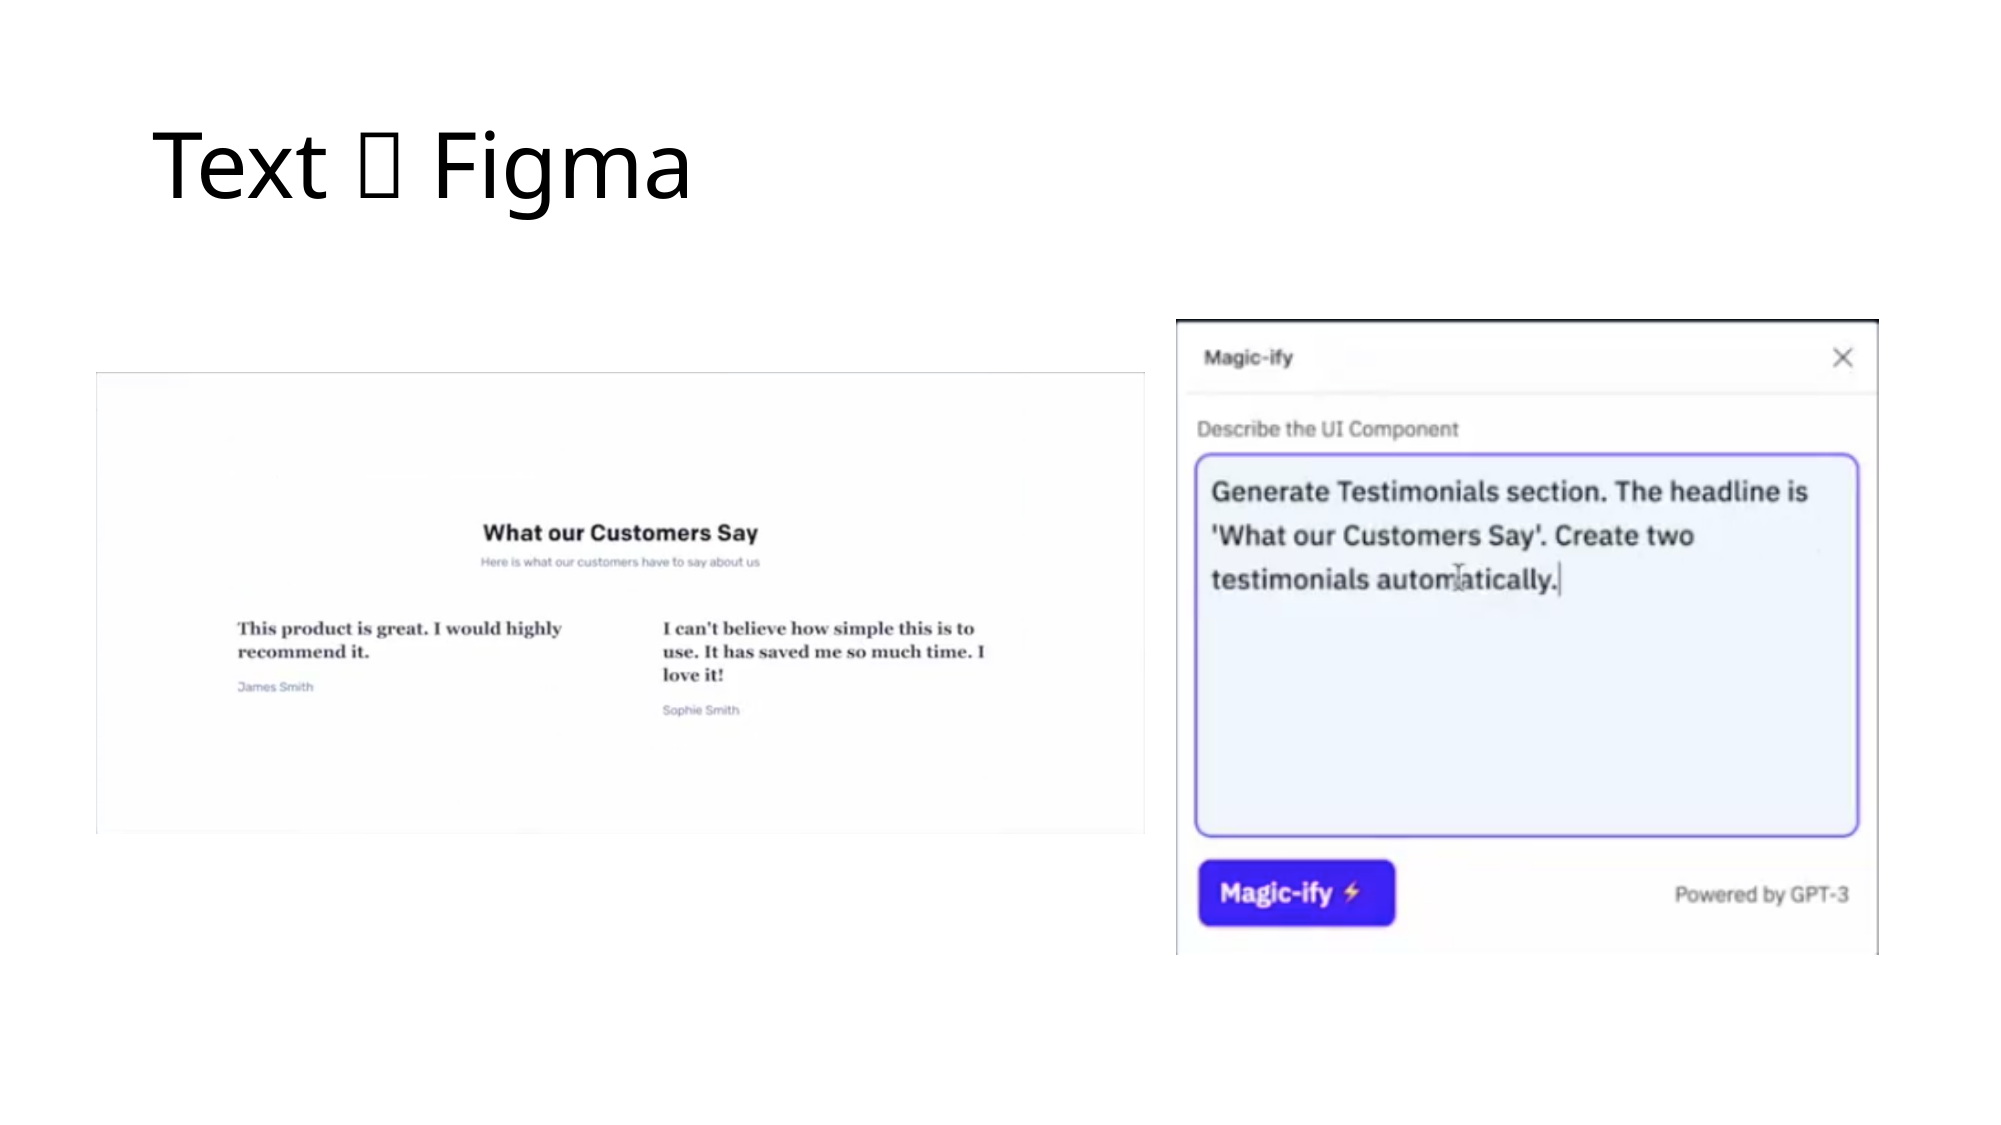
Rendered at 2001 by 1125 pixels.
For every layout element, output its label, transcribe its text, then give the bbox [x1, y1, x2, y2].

title Text  Figma [137, 59, 1863, 278]
picture [1176, 318, 1879, 956]
picture [95, 372, 1145, 835]
